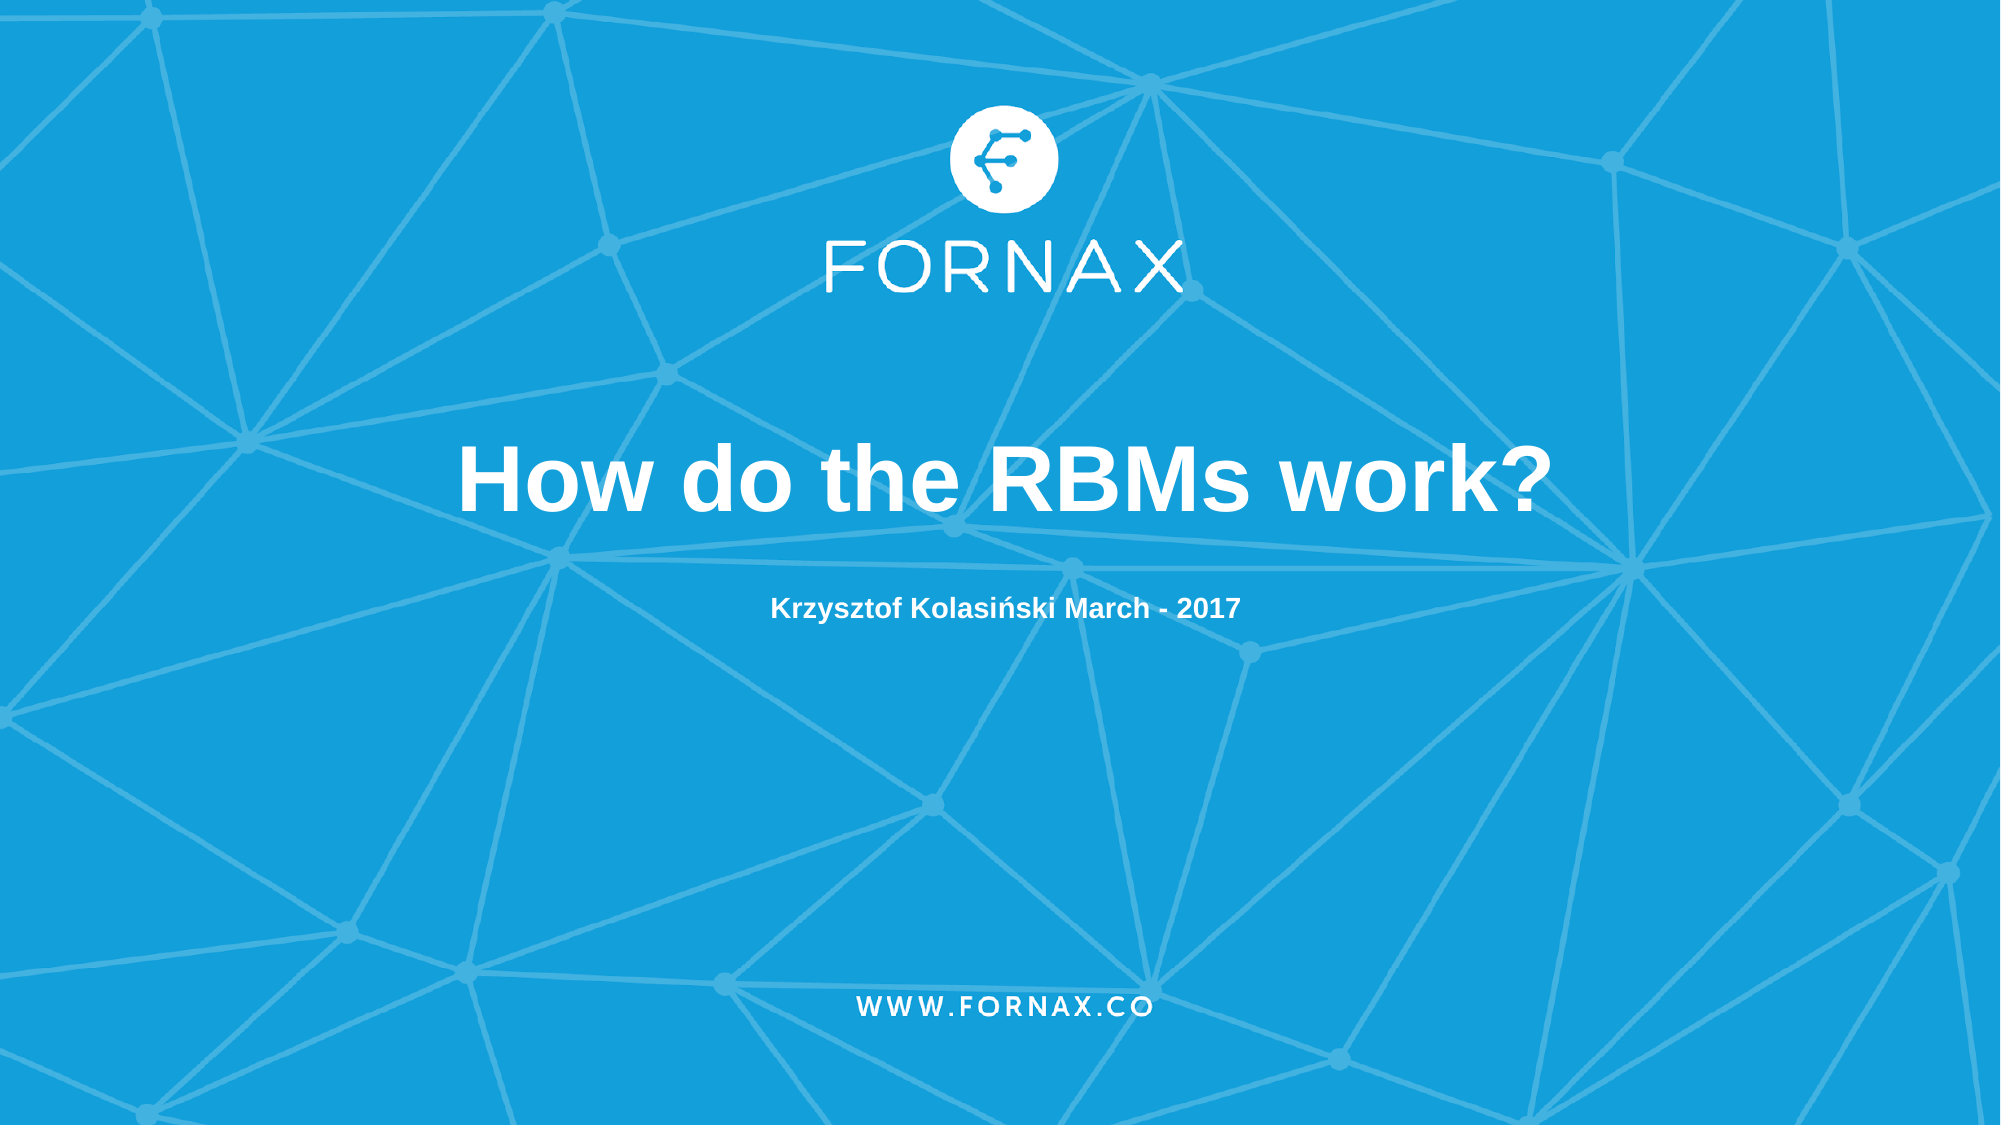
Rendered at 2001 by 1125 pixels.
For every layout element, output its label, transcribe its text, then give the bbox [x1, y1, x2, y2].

list Krzysztof Kolasiński March - 2017 [106, 581, 1907, 917]
title How do the RBMs work? [106, 436, 1907, 581]
picture [0, 0, 2001, 1125]
